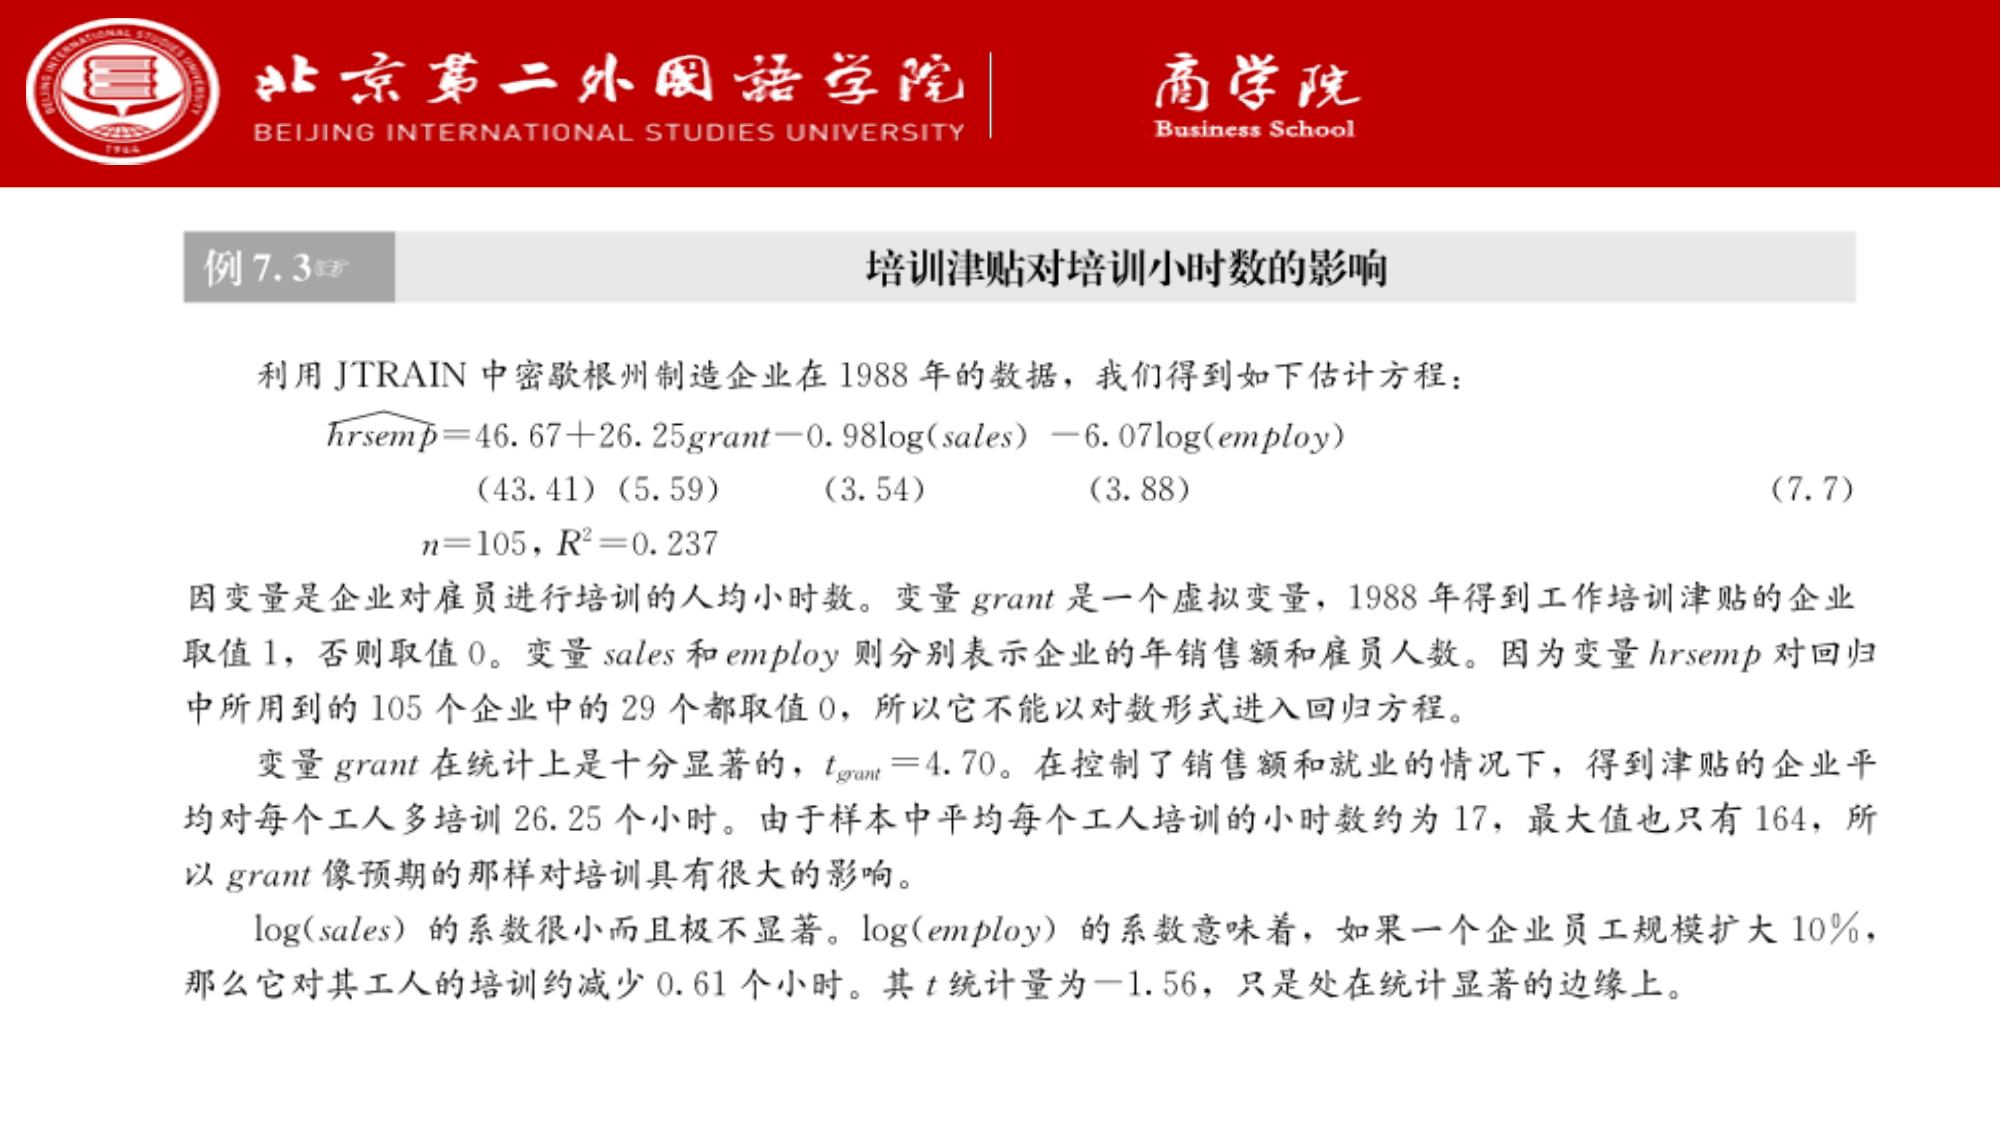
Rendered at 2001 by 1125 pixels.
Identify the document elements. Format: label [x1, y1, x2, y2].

picture [26, 18, 1693, 165]
picture [161, 219, 1893, 1012]
